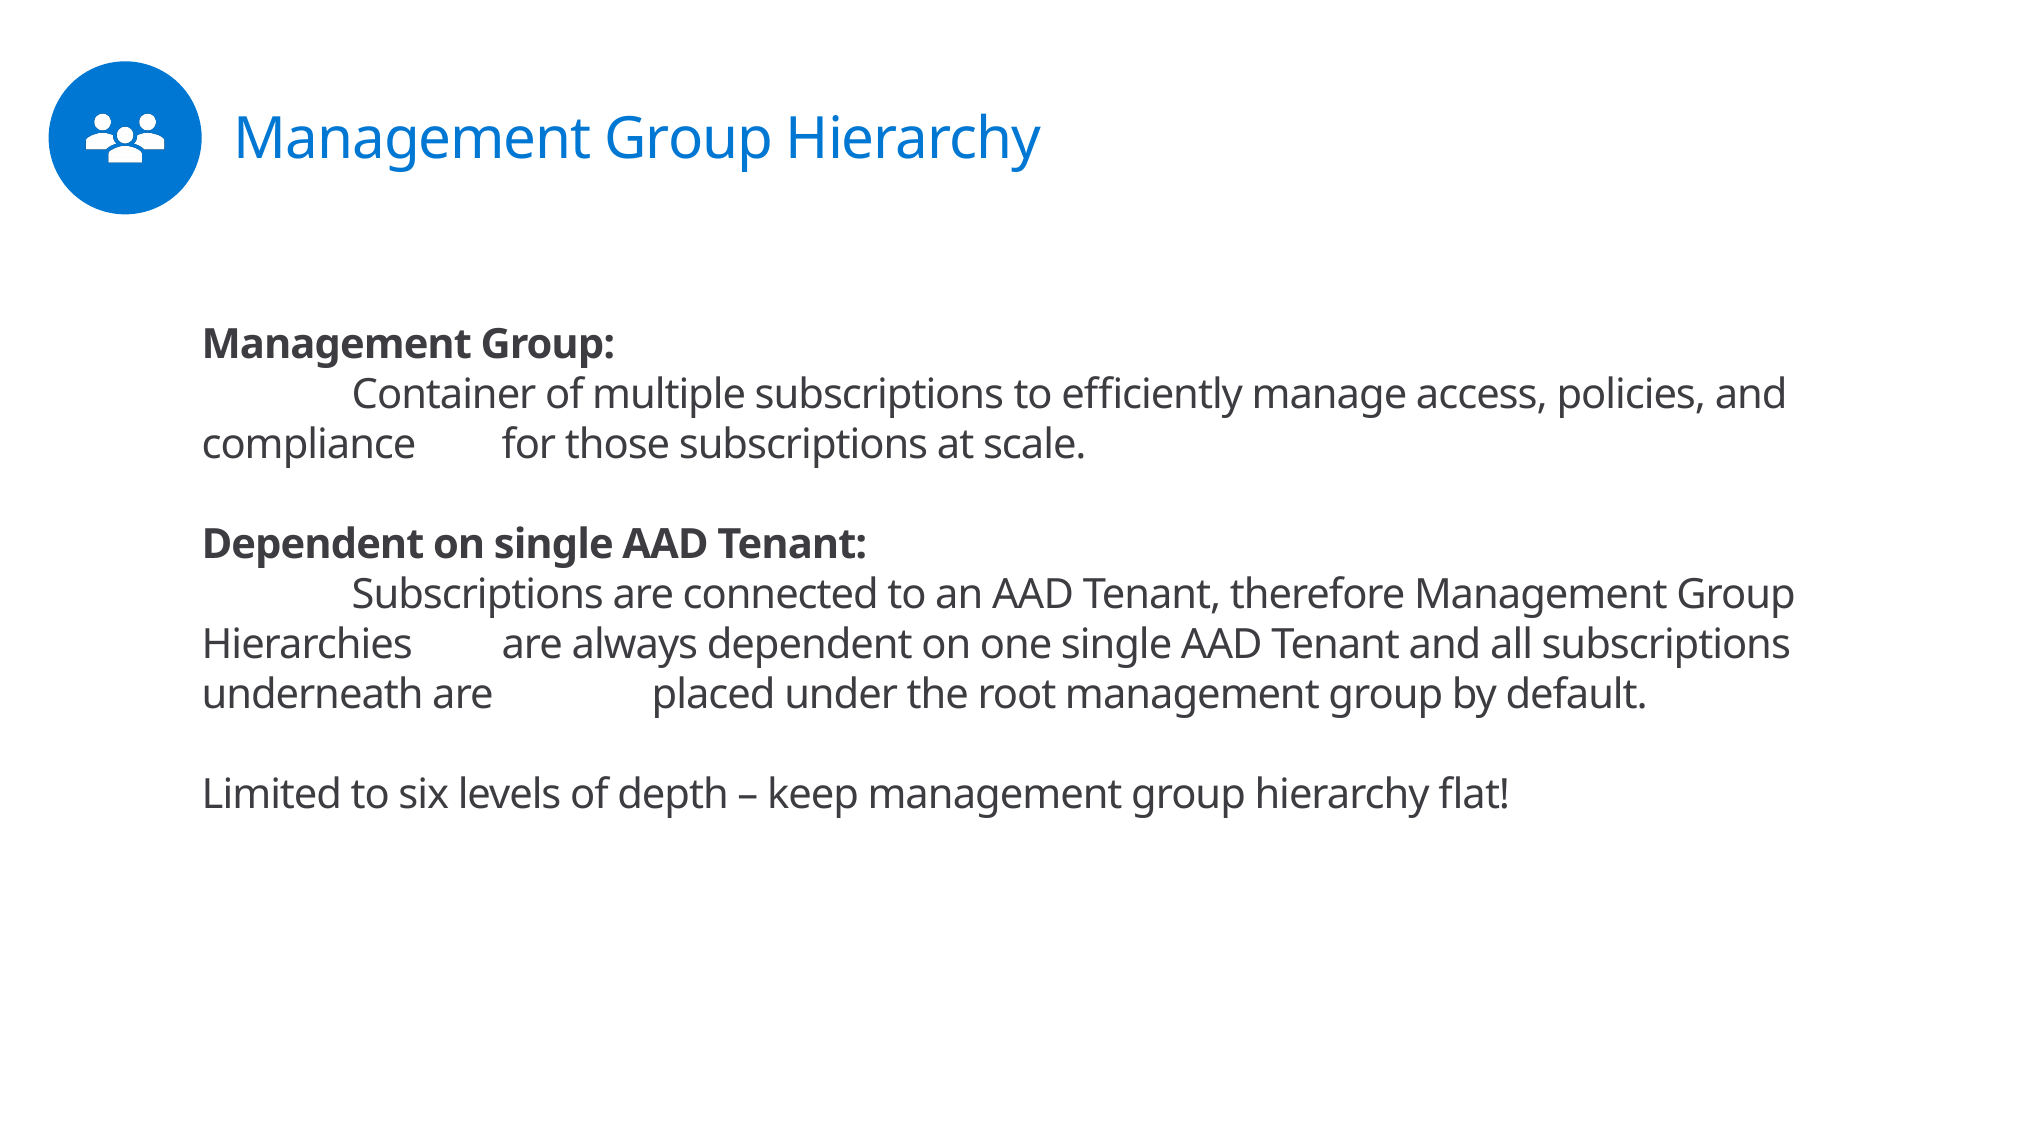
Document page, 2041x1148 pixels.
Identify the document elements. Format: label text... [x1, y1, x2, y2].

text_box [48, 61, 202, 215]
title Management Group Hierarchy [233, 93, 1969, 230]
text_box Management Group: Container of multiple subscriptions to efficiently manage access, policies, and compliance for those subscriptions at scale. Dependent on single AAD Tenant: Subscriptions are connected to an AAD Tenant, therefore Management Group Hierarchies are always dependent on one single AAD Tenant and all subscriptions underneath are placed under the root management group by default. Limited to six levels of depth – keep management group hierarchy flat! [201, 460, 1937, 724]
